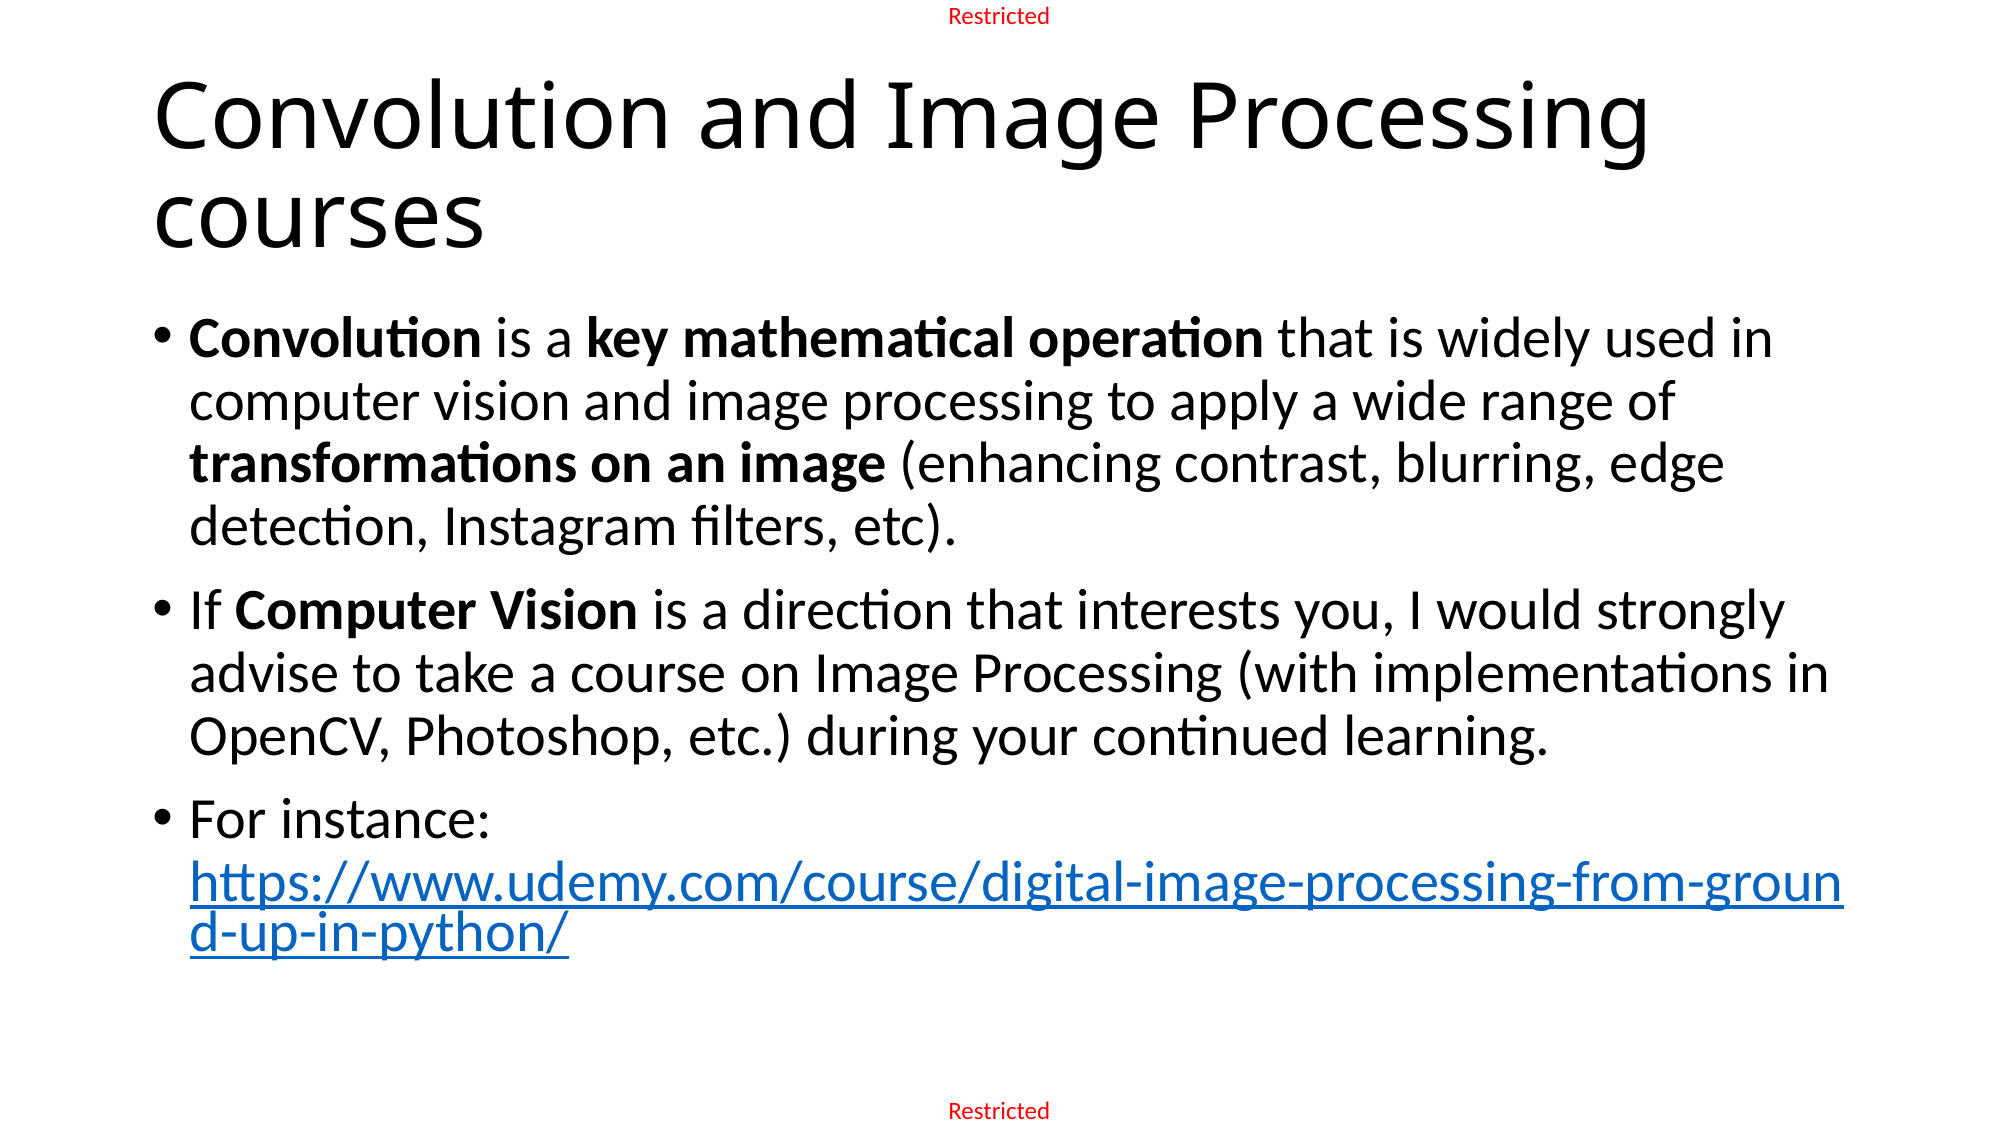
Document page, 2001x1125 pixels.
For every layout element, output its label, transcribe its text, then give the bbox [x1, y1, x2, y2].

list Convolution is a key mathematical operation that is widely used in computer vision and image processing to apply a wide range of transformations on an image (enhancing contrast, blurring, edge detection, Instagram filters, etc). If Computer Vision is a direction that interests you, I would strongly advise to take a course on Image Processing (with implementations in OpenCV, Photoshop, etc.) during your continued learning. For instance: https://www.udemy.com/course/digital-image-processing-from-ground-up-in-python/ [137, 299, 1863, 1125]
title Convolution and Image Processing courses [137, 59, 1863, 278]
